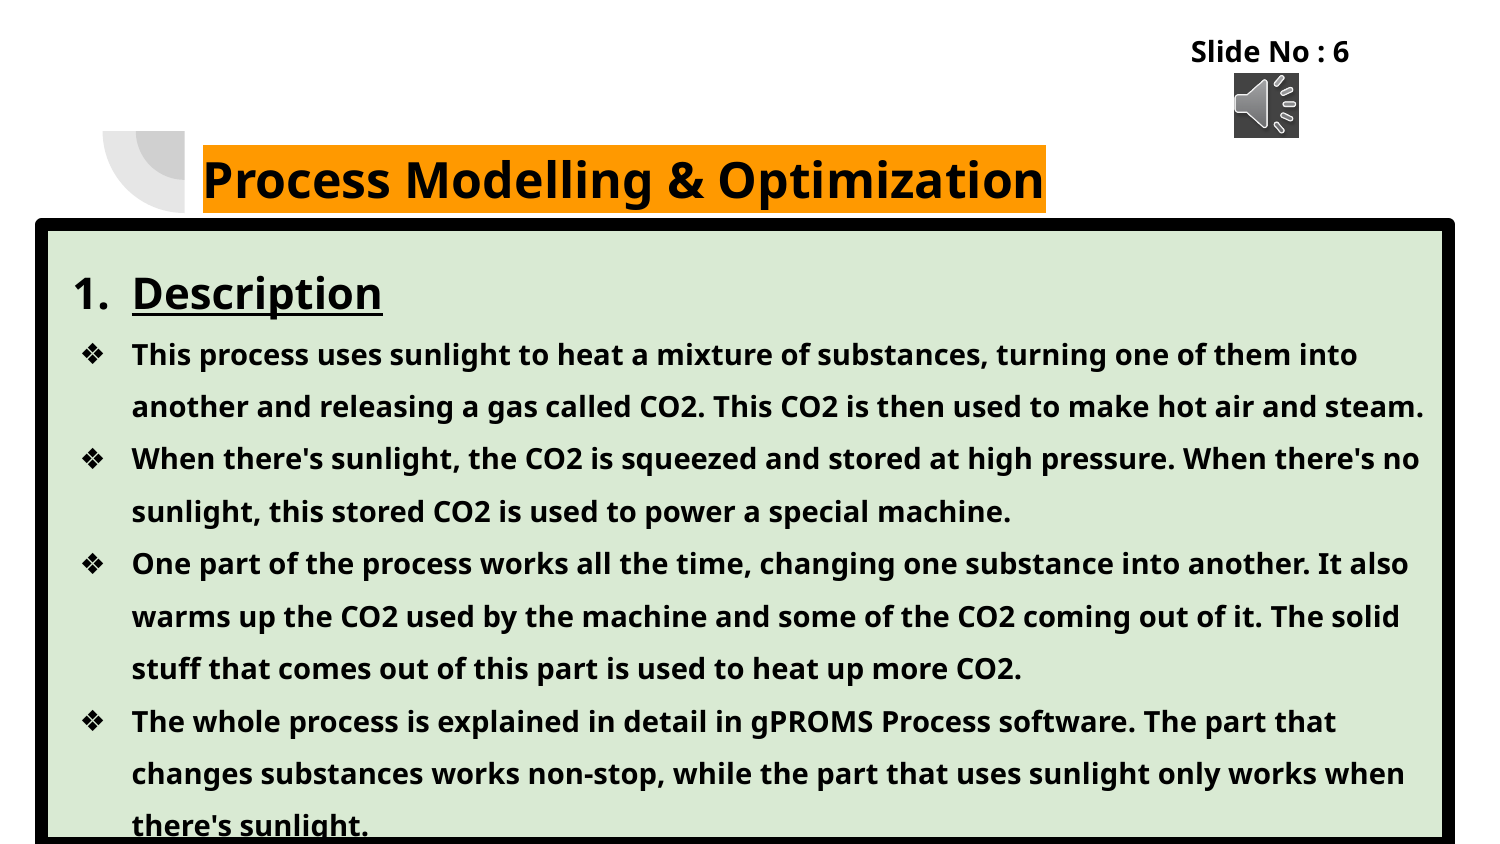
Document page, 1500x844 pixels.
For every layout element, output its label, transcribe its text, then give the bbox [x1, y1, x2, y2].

text_box Process Modelling & Optimization [187, 133, 1317, 209]
text_box Slide No : 6 [1175, 18, 1425, 78]
picture [1233, 72, 1301, 140]
list Description This process uses sunlight to heat a mixture of substances, turning one of them into another and releasing a gas called CO2. This CO2 is then used to make hot air and steam. When there's sunlight, the CO2 is squeezed and stored at high pressure. When there's no sunlight, this stored CO2 is used to power a special machine. One part of the process works all the time, changing one substance into another. It also warms up the CO2 used by the machine and some of the CO2 coming out of it. The solid stuff that comes out of this part is used to heat up more CO2. The whole process is explained in detail in gPROMS Process software. The part that changes substances works non-stop, while the part that uses sunlight only works when there's sunlight. [41, 224, 1449, 844]
